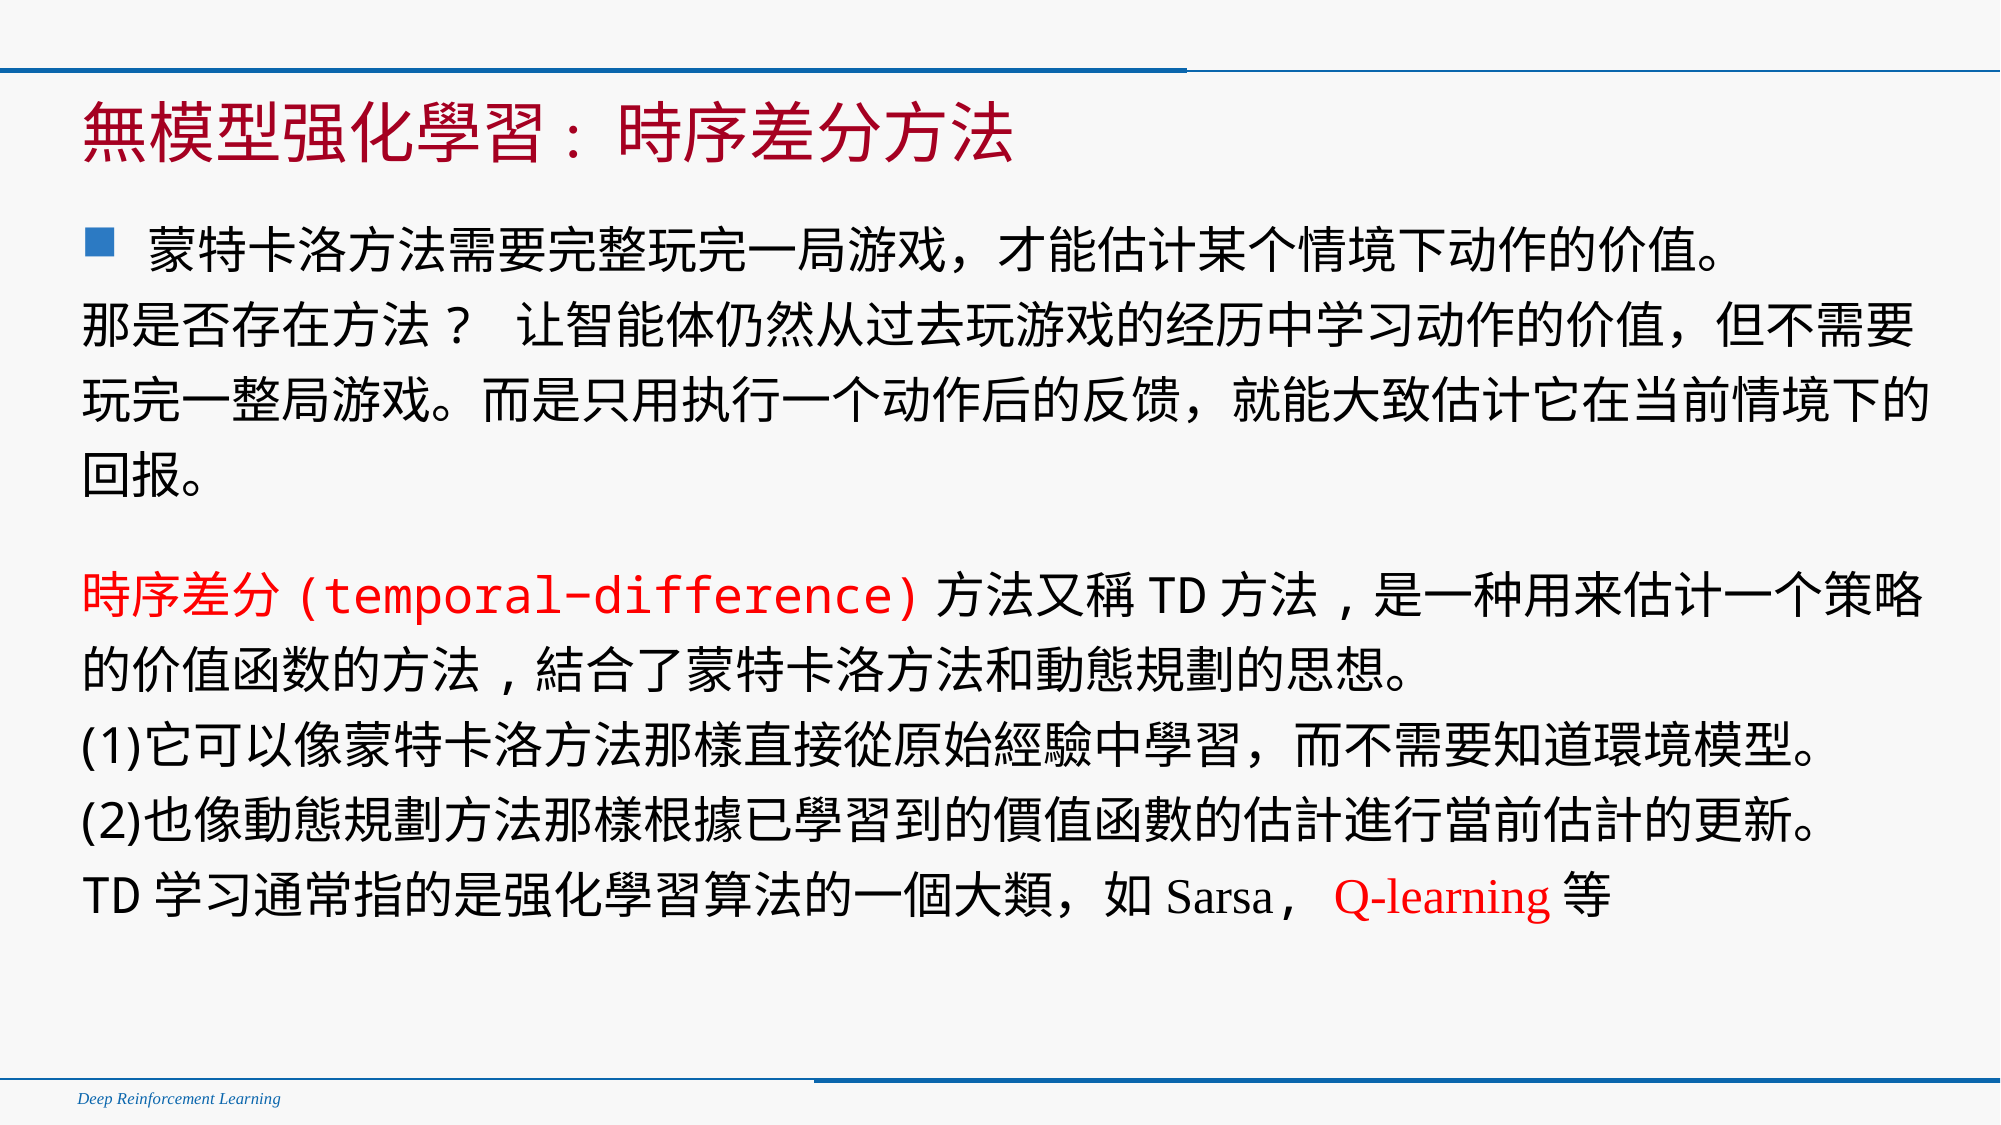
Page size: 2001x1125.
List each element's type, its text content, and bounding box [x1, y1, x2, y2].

list 無模型强化學習: 時序差分方法 [66, 90, 1931, 171]
text_box 時序差分(temporal−difference)方法又稱TD方法,是一种用来估计一个策略的价值函数的方法,結合了蒙特卡洛方法和動態規劃的思想。 它可以像蒙特卡洛方法那樣直接從原始經驗中學習，而不需要知道環境模型。 也像動態規劃方法那樣根據已學習到的價值函數的估計進行當前估計的更新。 TD学习通常指的是强化學習算法的一個大類，如Sarsa, Q-learning等 [66, 541, 1960, 977]
list 蒙特卡洛方法需要完整玩完一局游戏，才能估计某个情境下动作的价值。 那是否存在方法? 让智能体仍然从过去玩游戏的经历中学习动作的价值，但不需要玩完一整局游戏。而是只用执行一个动作后的反馈，就能大致估计它在当前情境下的回报。 [66, 196, 1973, 501]
